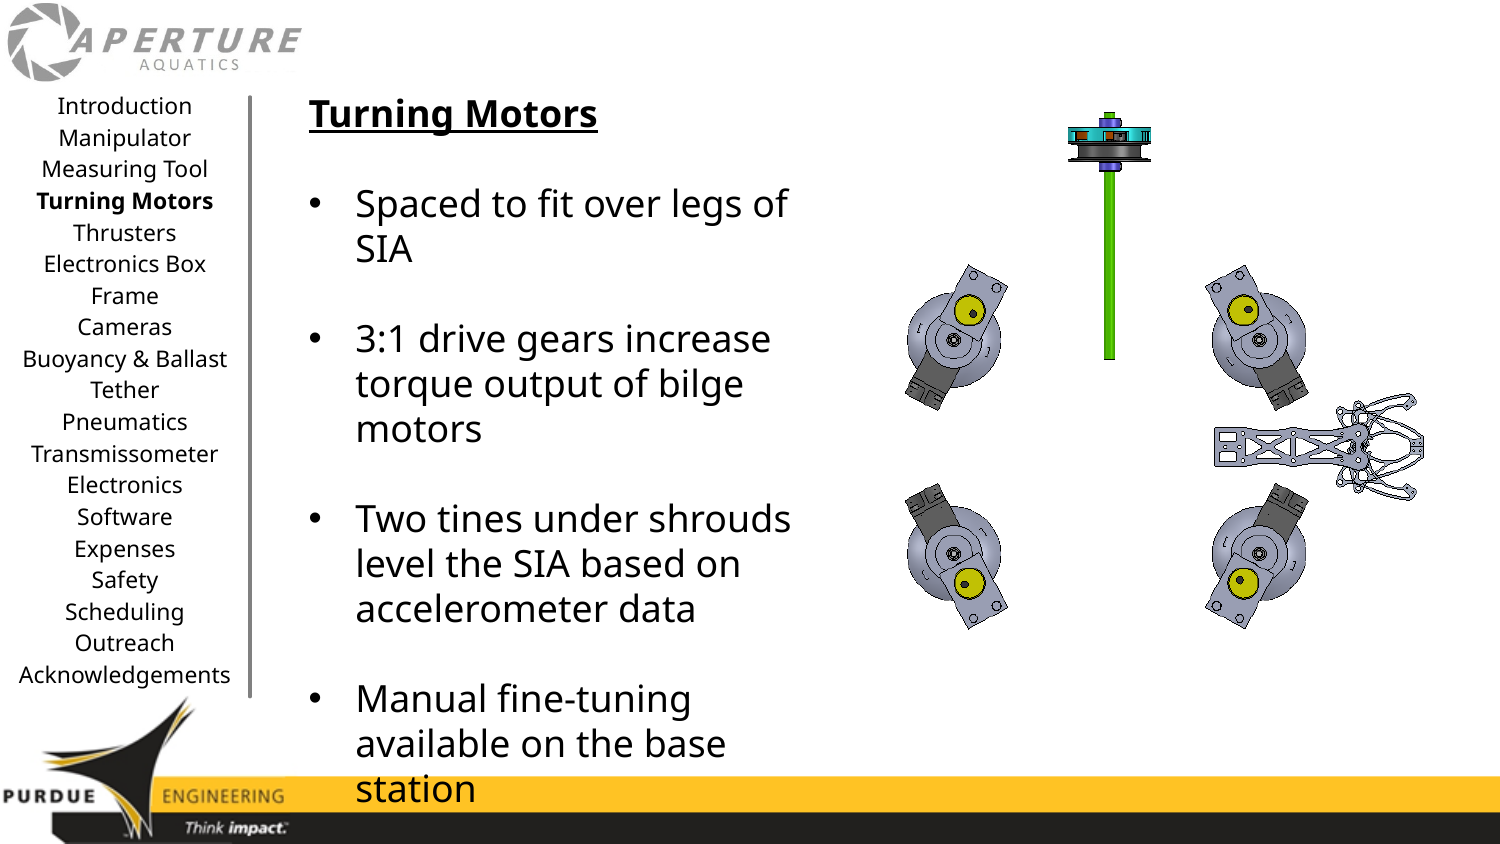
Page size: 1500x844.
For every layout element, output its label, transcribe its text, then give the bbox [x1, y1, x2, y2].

text_box Turning Motors Spaced to fit over legs of SIA 3:1 drive gears increase torque output of bilge motors Two tines under shrouds level the SIA based on accelerometer data Manual fine-tuning available on the base station [293, 82, 863, 817]
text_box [899, 108, 1428, 630]
text_box Introduction Manipulator Measuring Tool Turning Motors Thrusters Electronics Box Frame Cameras Buoyancy & Ballast Tether Pneumatics Transmissometer Electronics Software Expenses Safety Scheduling Outreach Acknowledgements [0, 84, 250, 696]
picture [4, 0, 305, 84]
picture [1, 695, 1500, 844]
